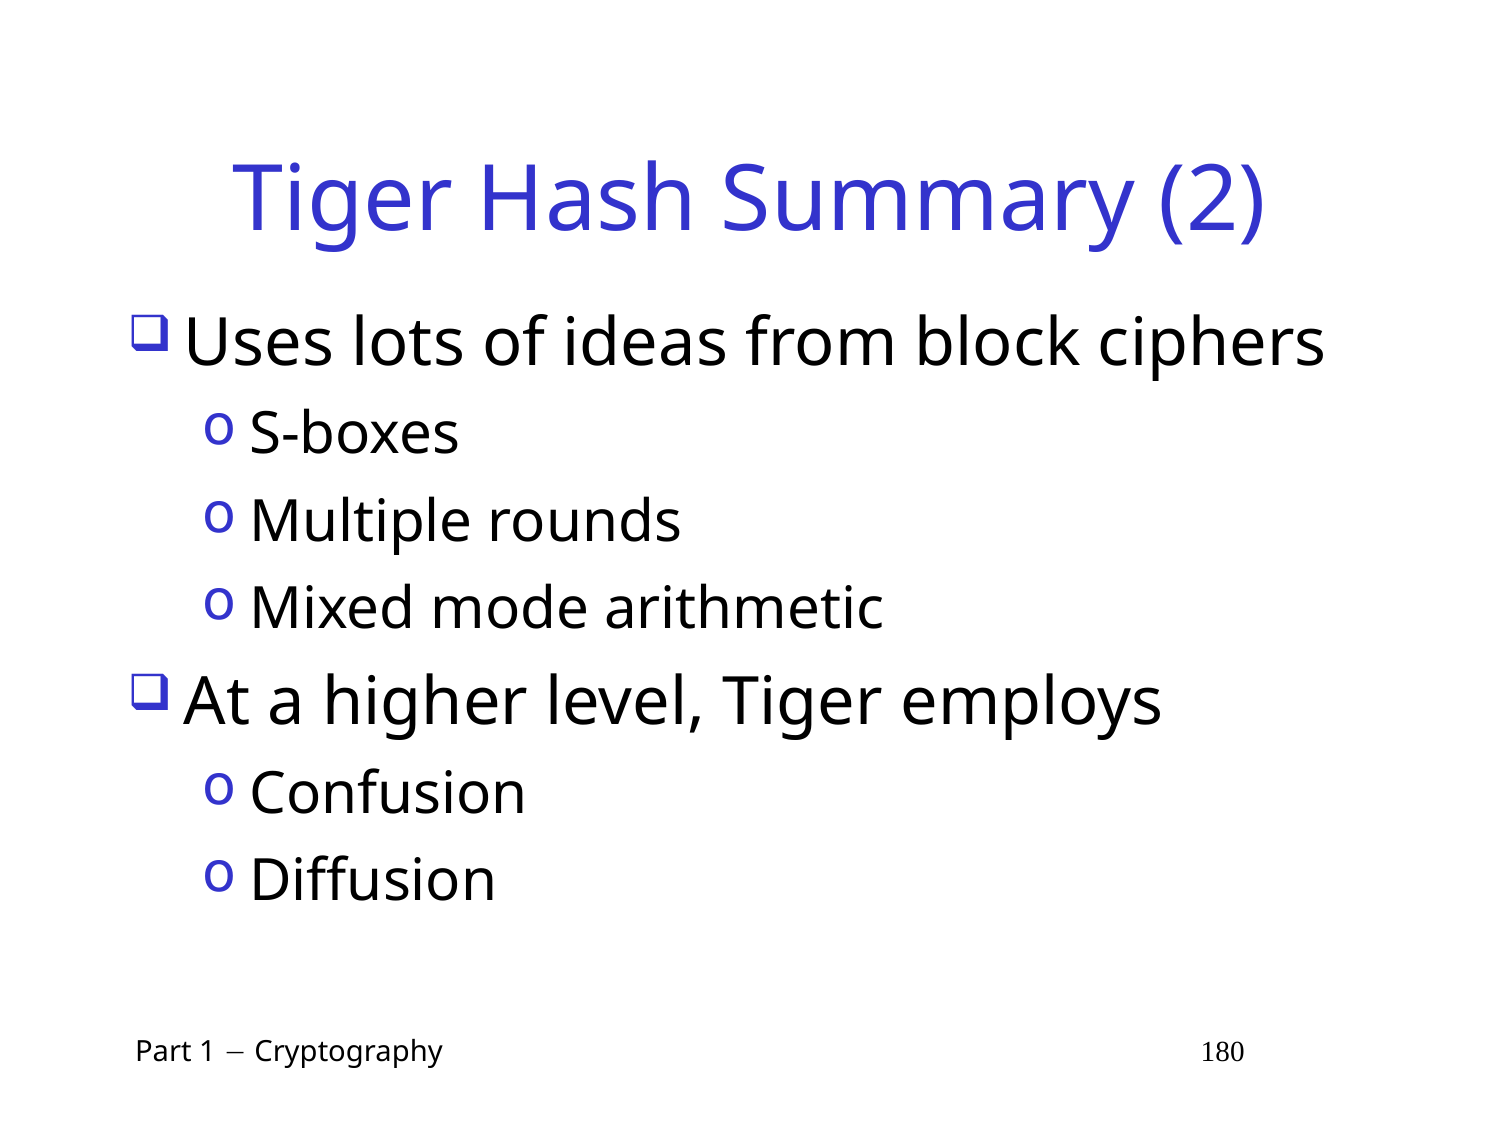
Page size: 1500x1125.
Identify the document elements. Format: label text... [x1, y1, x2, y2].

footer Part 1  Cryptography 180 [112, 1024, 1401, 1101]
list Uses lots of ideas from block ciphers S-boxes Multiple rounds Mixed mode arithmetic At a higher level, Tiger employs Confusion Diffusion [112, 299, 1388, 976]
title Tiger Hash Summary (2) [112, 99, 1388, 288]
